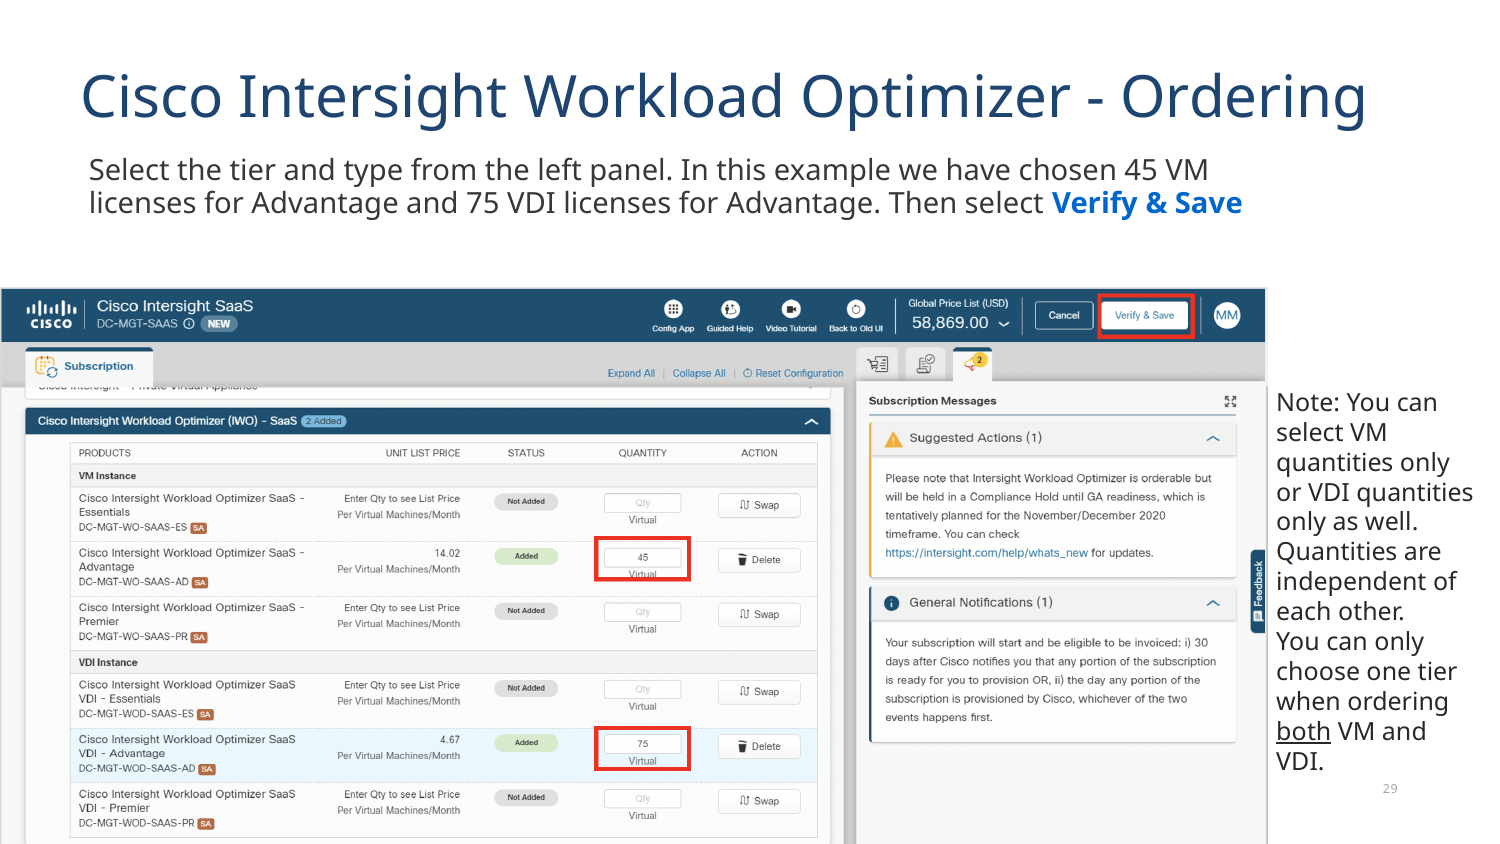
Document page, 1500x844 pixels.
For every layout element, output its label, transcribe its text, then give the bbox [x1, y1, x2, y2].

text_box Note: You can select VM quantities only or VDI quantities only as well. Quantities are independent of each other. You can only choose one tier when ordering both VM and VDI. [1273, 378, 1494, 783]
title Cisco Intersight Workload Optimizer - Ordering [65, 40, 1435, 161]
list Select the tier and type from the left panel. In this example we have chosen 45 VM licenses for Advantage and 75 VDI licenses for Advantage. Then select Verify & Save [36, 146, 1321, 378]
picture [0, 286, 1268, 844]
